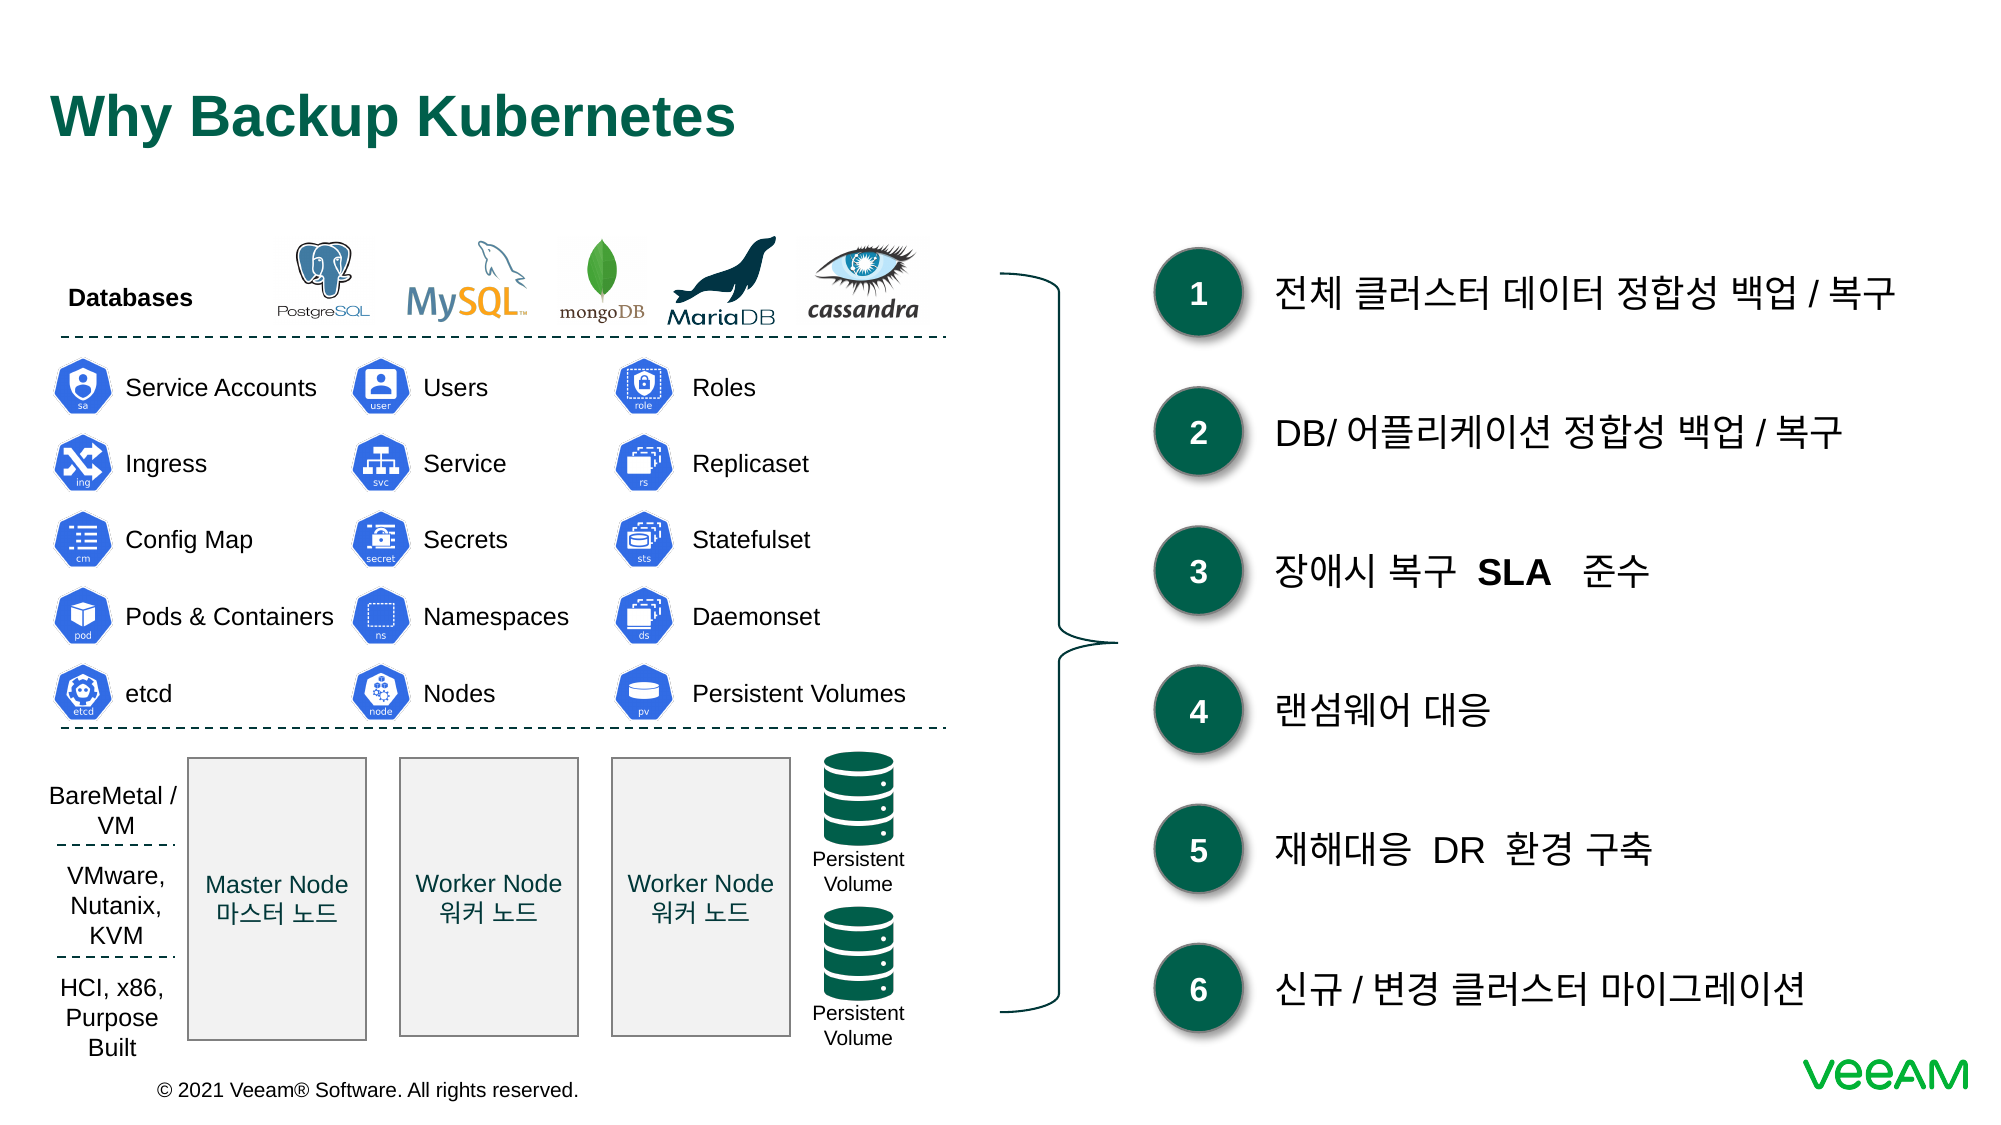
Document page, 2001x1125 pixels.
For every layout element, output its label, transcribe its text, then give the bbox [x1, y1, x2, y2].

picture [395, 236, 537, 325]
picture [681, 317, 687, 325]
text_box Service [411, 440, 586, 485]
text_box Statefulset [677, 516, 920, 562]
picture [614, 586, 674, 645]
text_box Nodes [411, 669, 586, 715]
picture [796, 236, 930, 325]
text_box Master Node 마스터 노드 [187, 757, 367, 1041]
picture [272, 236, 375, 325]
picture [53, 510, 113, 568]
picture [351, 663, 411, 721]
picture [614, 663, 674, 721]
picture [614, 510, 674, 568]
text_box Replicaset [677, 440, 920, 485]
picture [695, 316, 702, 322]
text_box Databases [53, 273, 272, 319]
text_box Roles [677, 363, 920, 409]
text_box etcd [113, 669, 351, 715]
text_box Pods & Containers [113, 593, 351, 638]
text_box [790, 894, 926, 1059]
text_box Worker Node 워커 노드 [611, 757, 790, 1037]
text_box Ingress [113, 440, 351, 485]
text_box HCI, x86, Purpose Built [23, 963, 202, 1069]
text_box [1154, 943, 1969, 1033]
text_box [1154, 665, 1969, 754]
picture [557, 236, 647, 325]
picture [53, 586, 113, 645]
text_box Config Map [113, 516, 351, 562]
text_box Daemonset [677, 593, 920, 638]
text_box Service Accounts [113, 363, 351, 409]
text_box Secrets [411, 516, 586, 562]
picture [351, 586, 411, 645]
picture [1803, 1059, 1968, 1090]
picture [614, 433, 674, 492]
picture [614, 357, 674, 415]
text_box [1154, 387, 1969, 476]
picture [351, 357, 411, 415]
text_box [27, 772, 206, 848]
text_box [790, 739, 926, 894]
text_box Worker Node 워커 노드 [399, 757, 579, 1037]
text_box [1154, 804, 1969, 894]
picture [53, 663, 113, 721]
picture [53, 357, 113, 415]
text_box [1154, 247, 1969, 337]
text_box VMware, Nutanix, KVM [27, 852, 206, 958]
picture [351, 510, 411, 568]
text_box Persistent Volumes [677, 669, 926, 715]
title Why Backup Kubernetes [35, 88, 1808, 148]
text_box [999, 272, 1119, 1013]
picture [671, 317, 677, 325]
picture [351, 433, 411, 492]
picture [53, 433, 113, 492]
text_box Namespaces [411, 593, 586, 638]
text_box Users [411, 363, 586, 409]
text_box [1154, 526, 1969, 615]
picture [667, 236, 776, 325]
